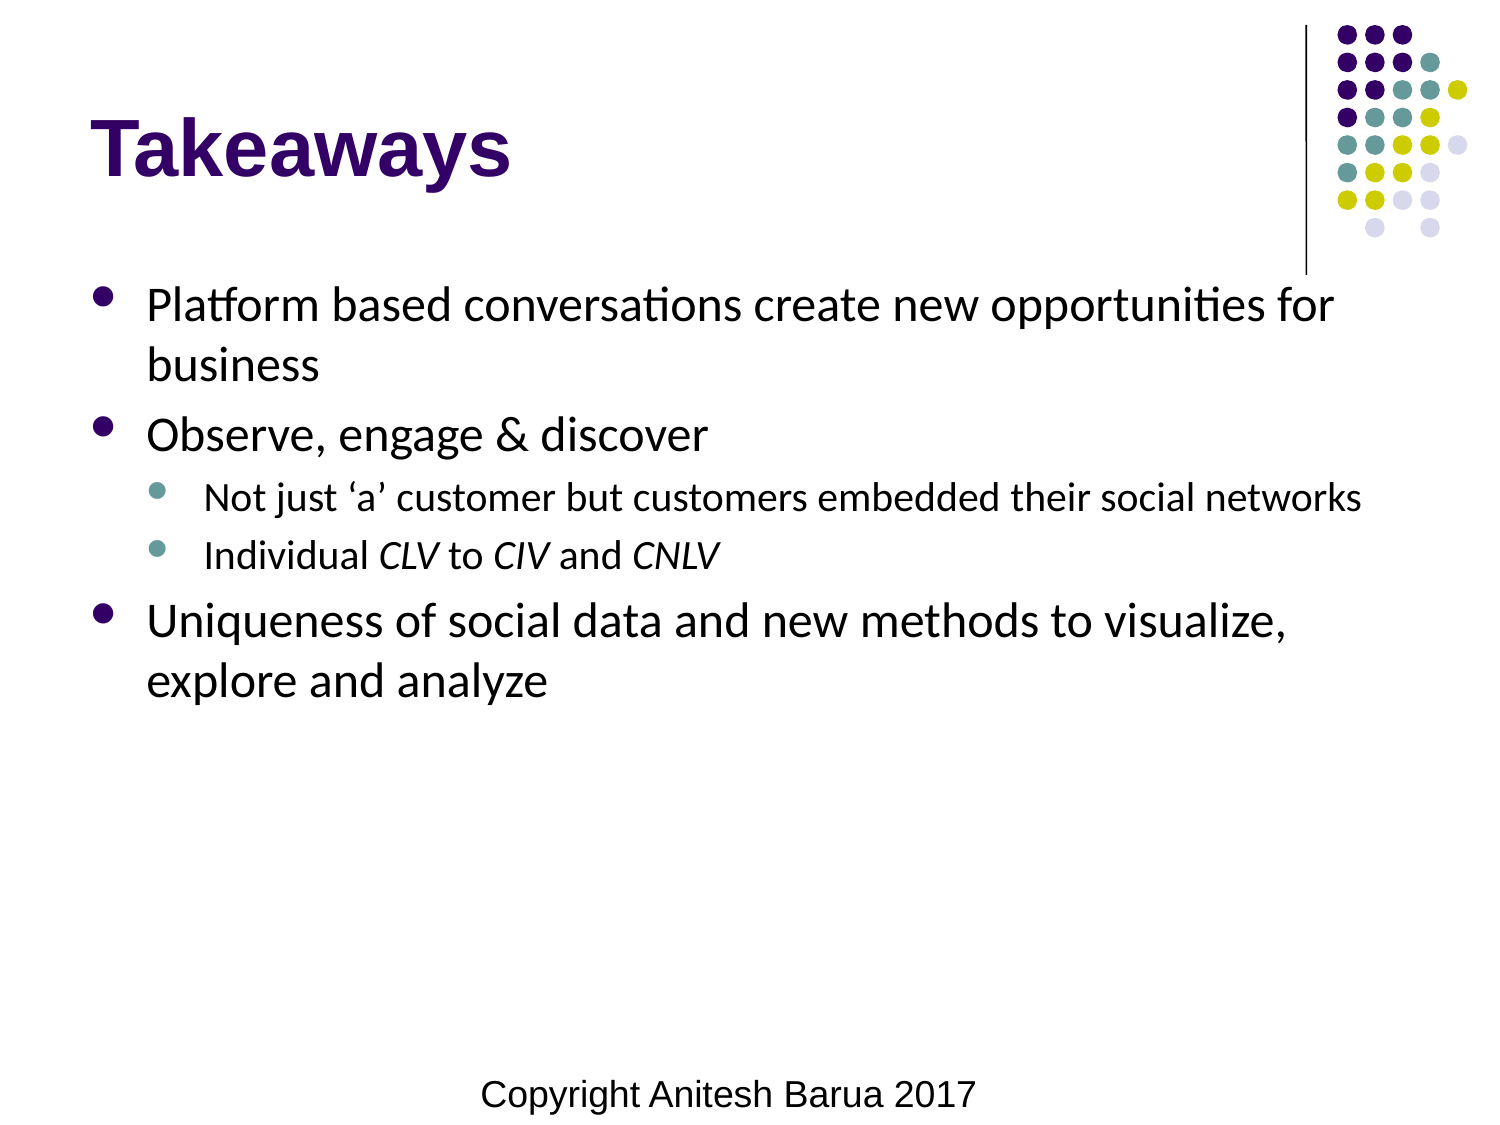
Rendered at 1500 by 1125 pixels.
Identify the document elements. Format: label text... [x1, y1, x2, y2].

text_box Copyright Anitesh Barua 2017 [465, 1062, 993, 1123]
title Takeaways [74, 0, 1313, 201]
list Platform based conversations create new opportunities for business Observe, engage & discover Not just ‘a’ customer but customers embedded their social networks Individual CLV to CIV and CNLV Uniqueness of social data and new methods to visualize, explore and analyze [74, 263, 1426, 988]
